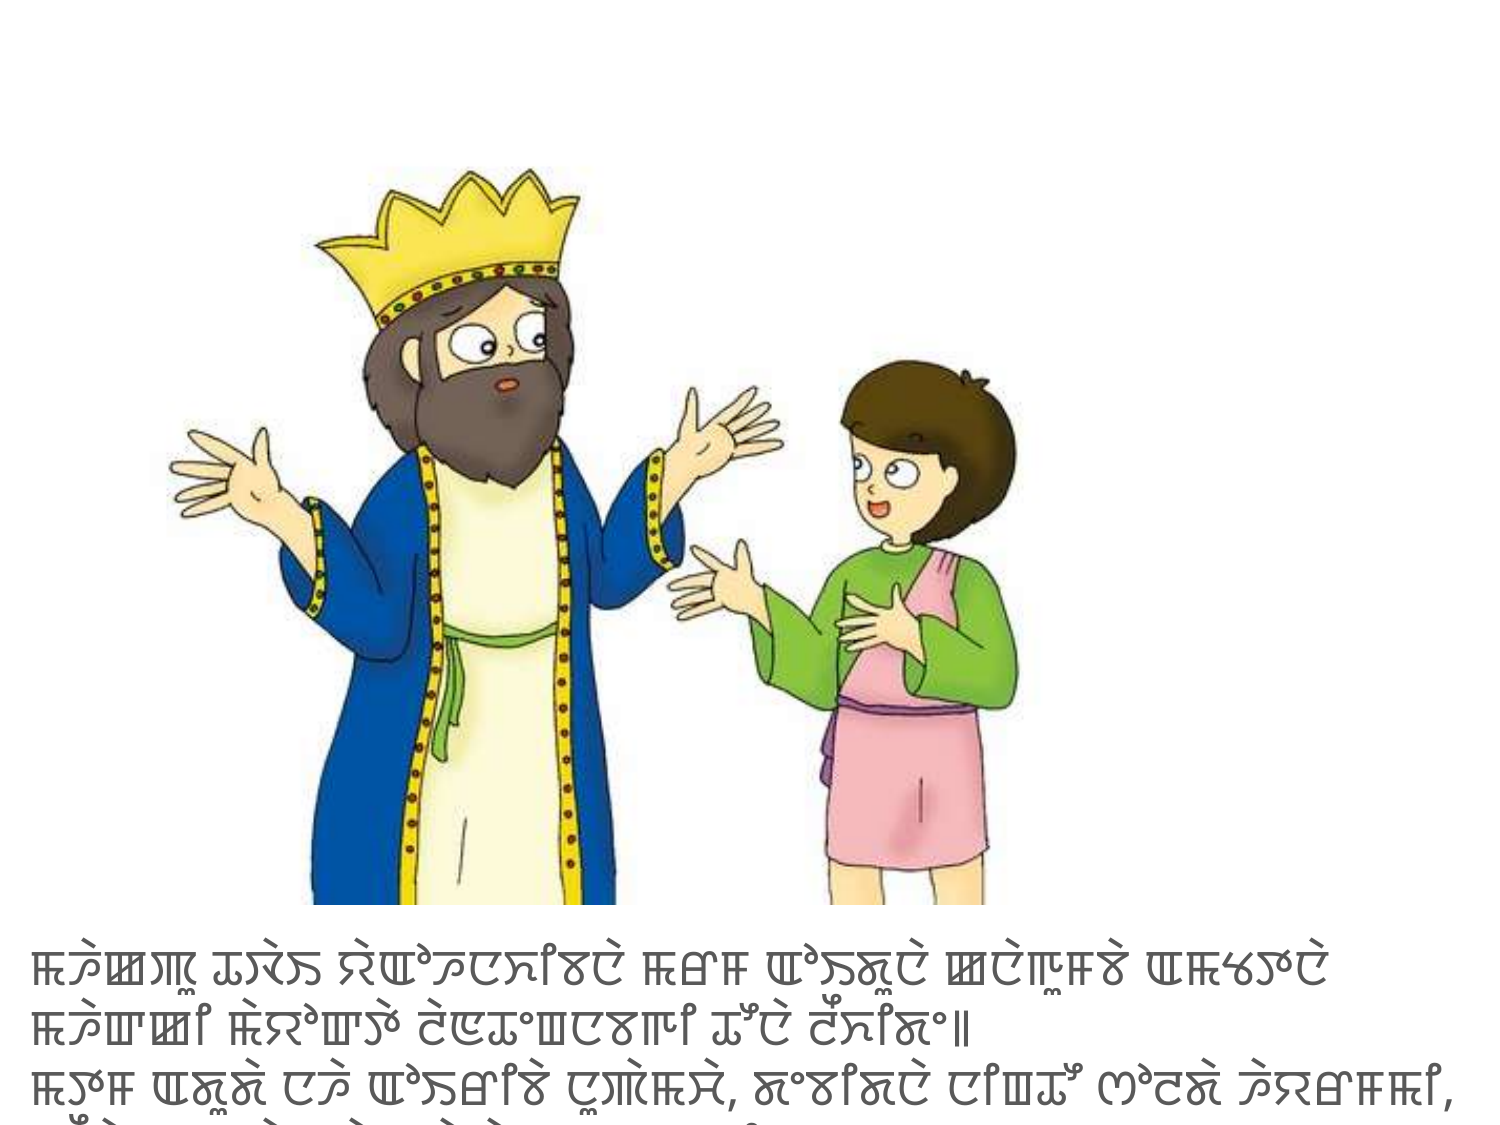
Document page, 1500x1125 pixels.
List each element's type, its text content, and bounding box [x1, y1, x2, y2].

picture [100, 0, 1465, 906]
text_box ꯃꯍꯥꯀꯄꯨ ꯊꯋꯥꯏ ꯌꯥꯑꯣꯍꯅꯈꯤꯕꯅꯥ ꯃꯔꯝ ꯑꯣꯏꯗꯨꯅꯥ ꯀꯅꯥꯒꯨꯝꯕꯥ ꯑꯃꯠꯇꯅꯥ ꯃꯍꯥꯛꯀꯤ ꯃꯥꯌꯣꯛꯇꯥ ꯂꯥꯟꯊꯦꯡꯅꯕꯒꯤ ꯊꯧꯅꯥ ꯂꯩꯈꯤꯗꯦ꯫ ꯃꯇꯝ ꯑꯗꯨꯗꯥ ꯅꯍꯥ ꯑꯣꯏꯔꯤꯕꯥ ꯅꯨꯄꯥꯃꯆꯥ, ꯗꯦꯕꯤꯗꯅꯥ ꯅꯤꯡꯊꯧ ꯁꯣꯂꯗꯥ ꯍꯥꯌꯔꯝꯃꯤ, “ꯑꯩꯅꯥ ꯆꯠꯇꯨꯅꯥ ꯃꯍꯥꯛꯀꯥ ꯂꯥꯟꯊꯦꯡꯅꯒꯅꯤ꯫” [14, 928, 1486, 1125]
